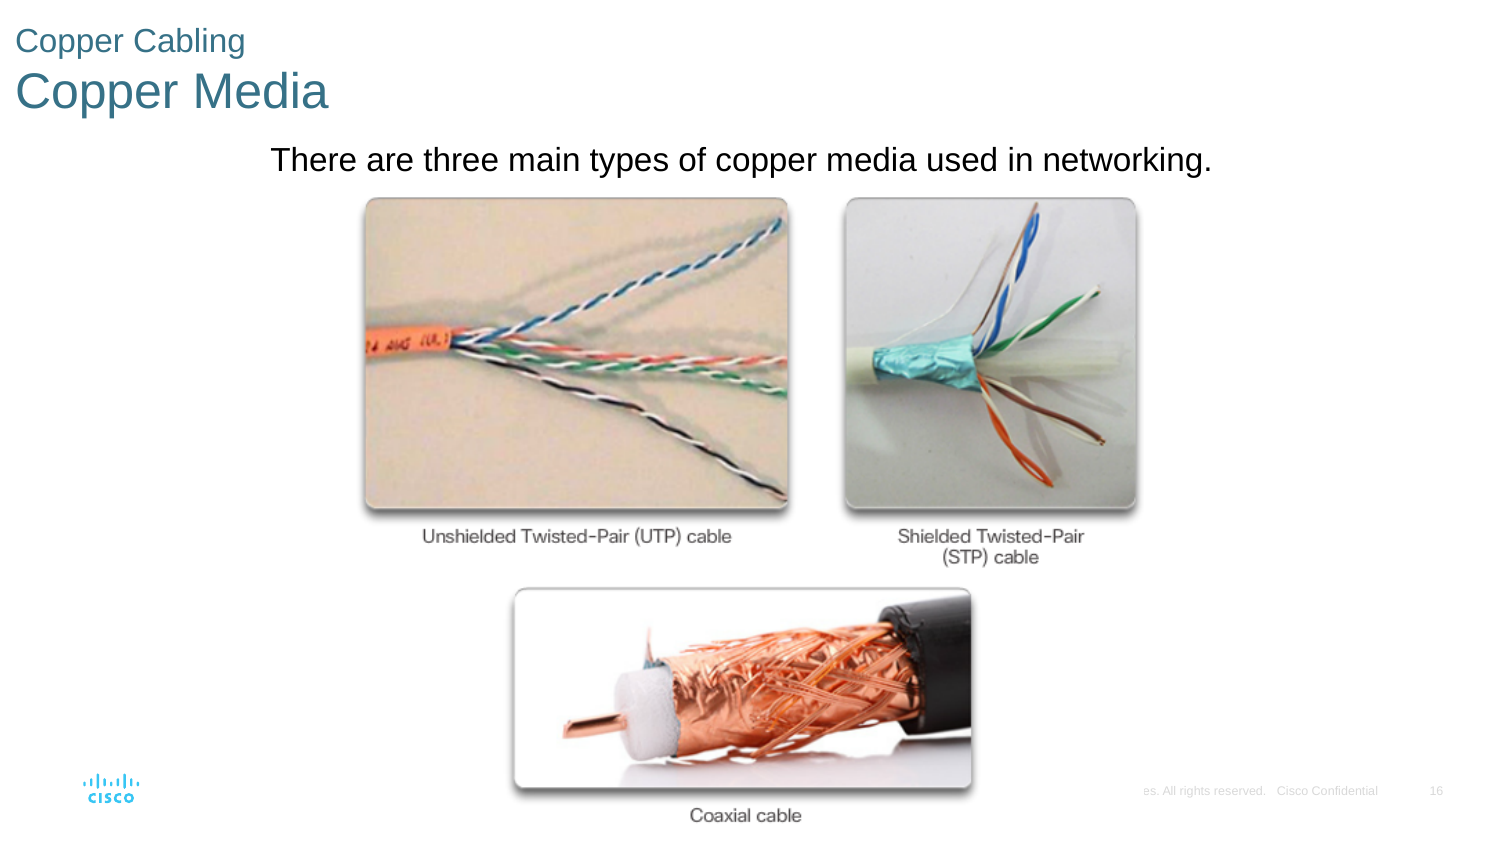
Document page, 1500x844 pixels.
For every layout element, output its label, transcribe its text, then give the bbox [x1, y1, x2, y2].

picture [355, 192, 1144, 829]
title Copper Cabling Copper Media [0, 6, 1500, 131]
list There are three main types of copper media used in networking. [23, 131, 1476, 193]
